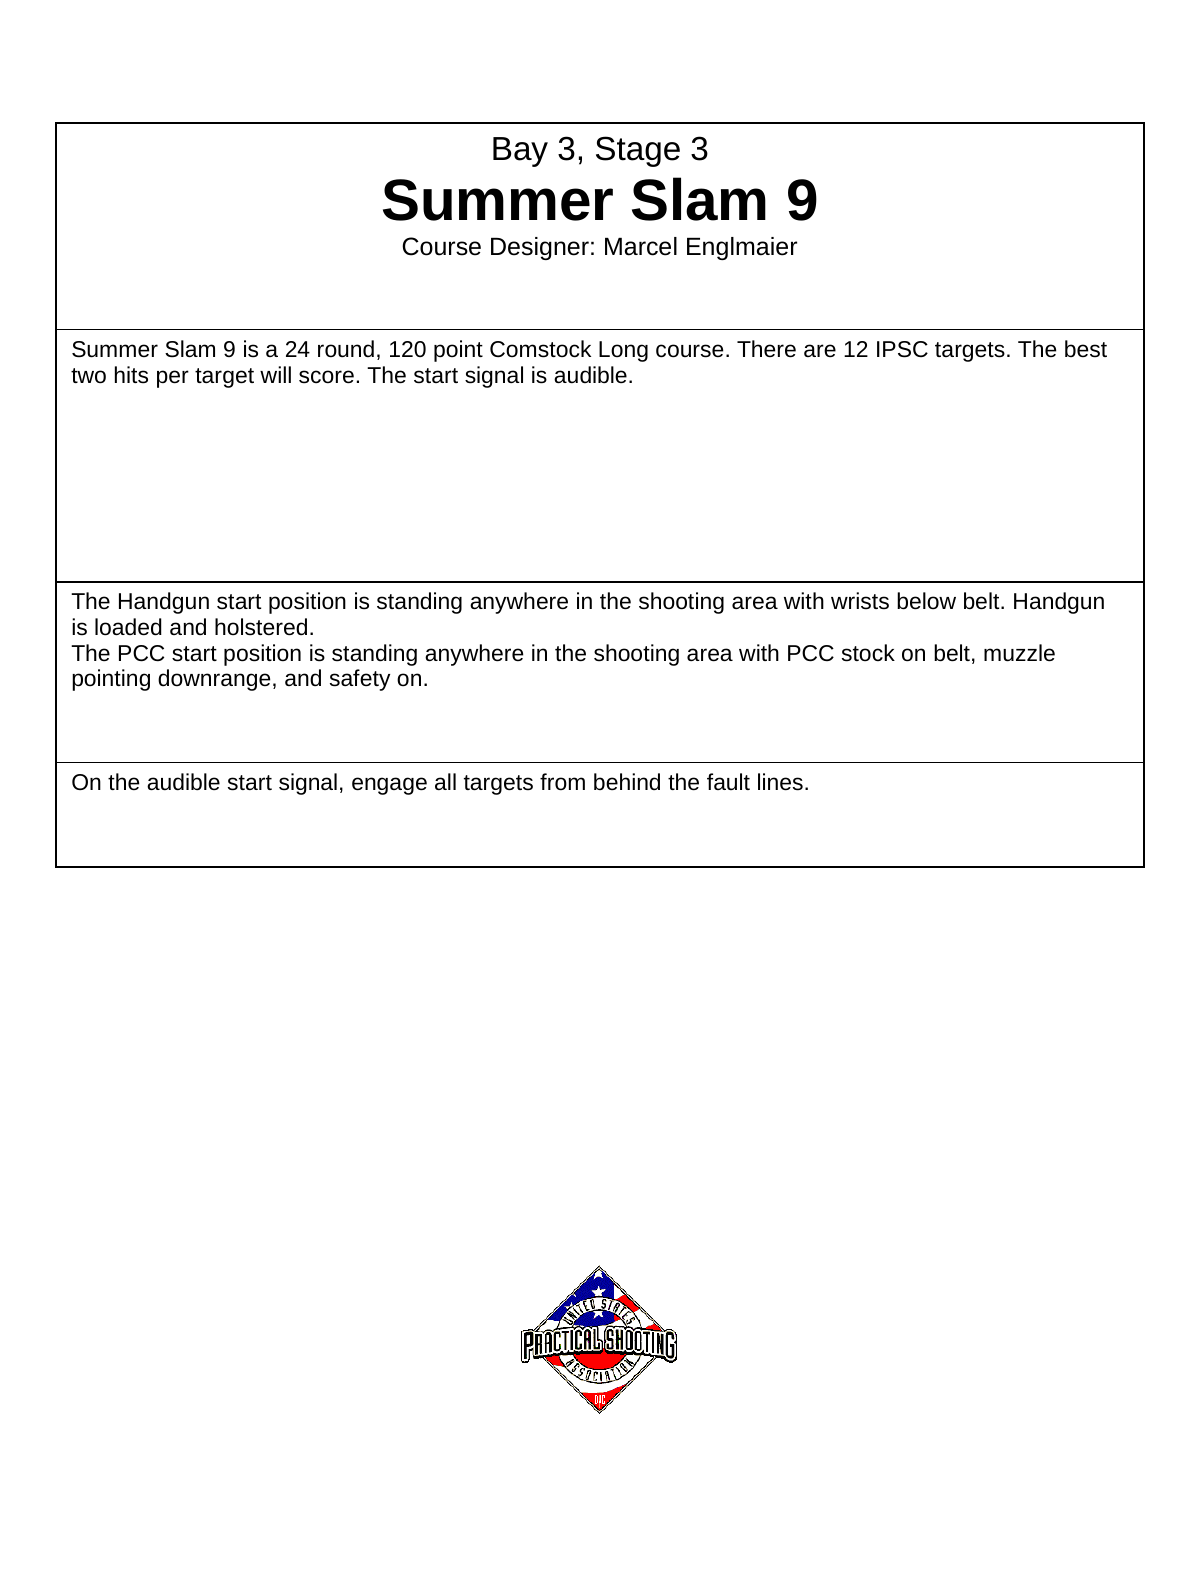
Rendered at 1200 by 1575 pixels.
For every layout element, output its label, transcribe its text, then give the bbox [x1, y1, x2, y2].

picture [513, 1264, 687, 1417]
table_cell On the audible start signal, engage all targets from behind the fault lines. [57, 763, 1143, 866]
table_cell Summer Slam 9 is a 24 round, 120 point Comstock Long course. There are 12 IPSC targets. The best two hits per target will score. The start signal is audible. [57, 330, 1143, 581]
table_header Bay 3, Stage 3 Summer Slam 9 Course Designer: Marcel Englmaier [57, 124, 1143, 329]
table_cell The Handgun start position is standing anywhere in the shooting area with wrists below belt. Handgun is loaded and holstered. The PCC start position is standing anywhere in the shooting area with PCC stock on belt, muzzle pointing downrange, and safety on. [57, 583, 1143, 762]
